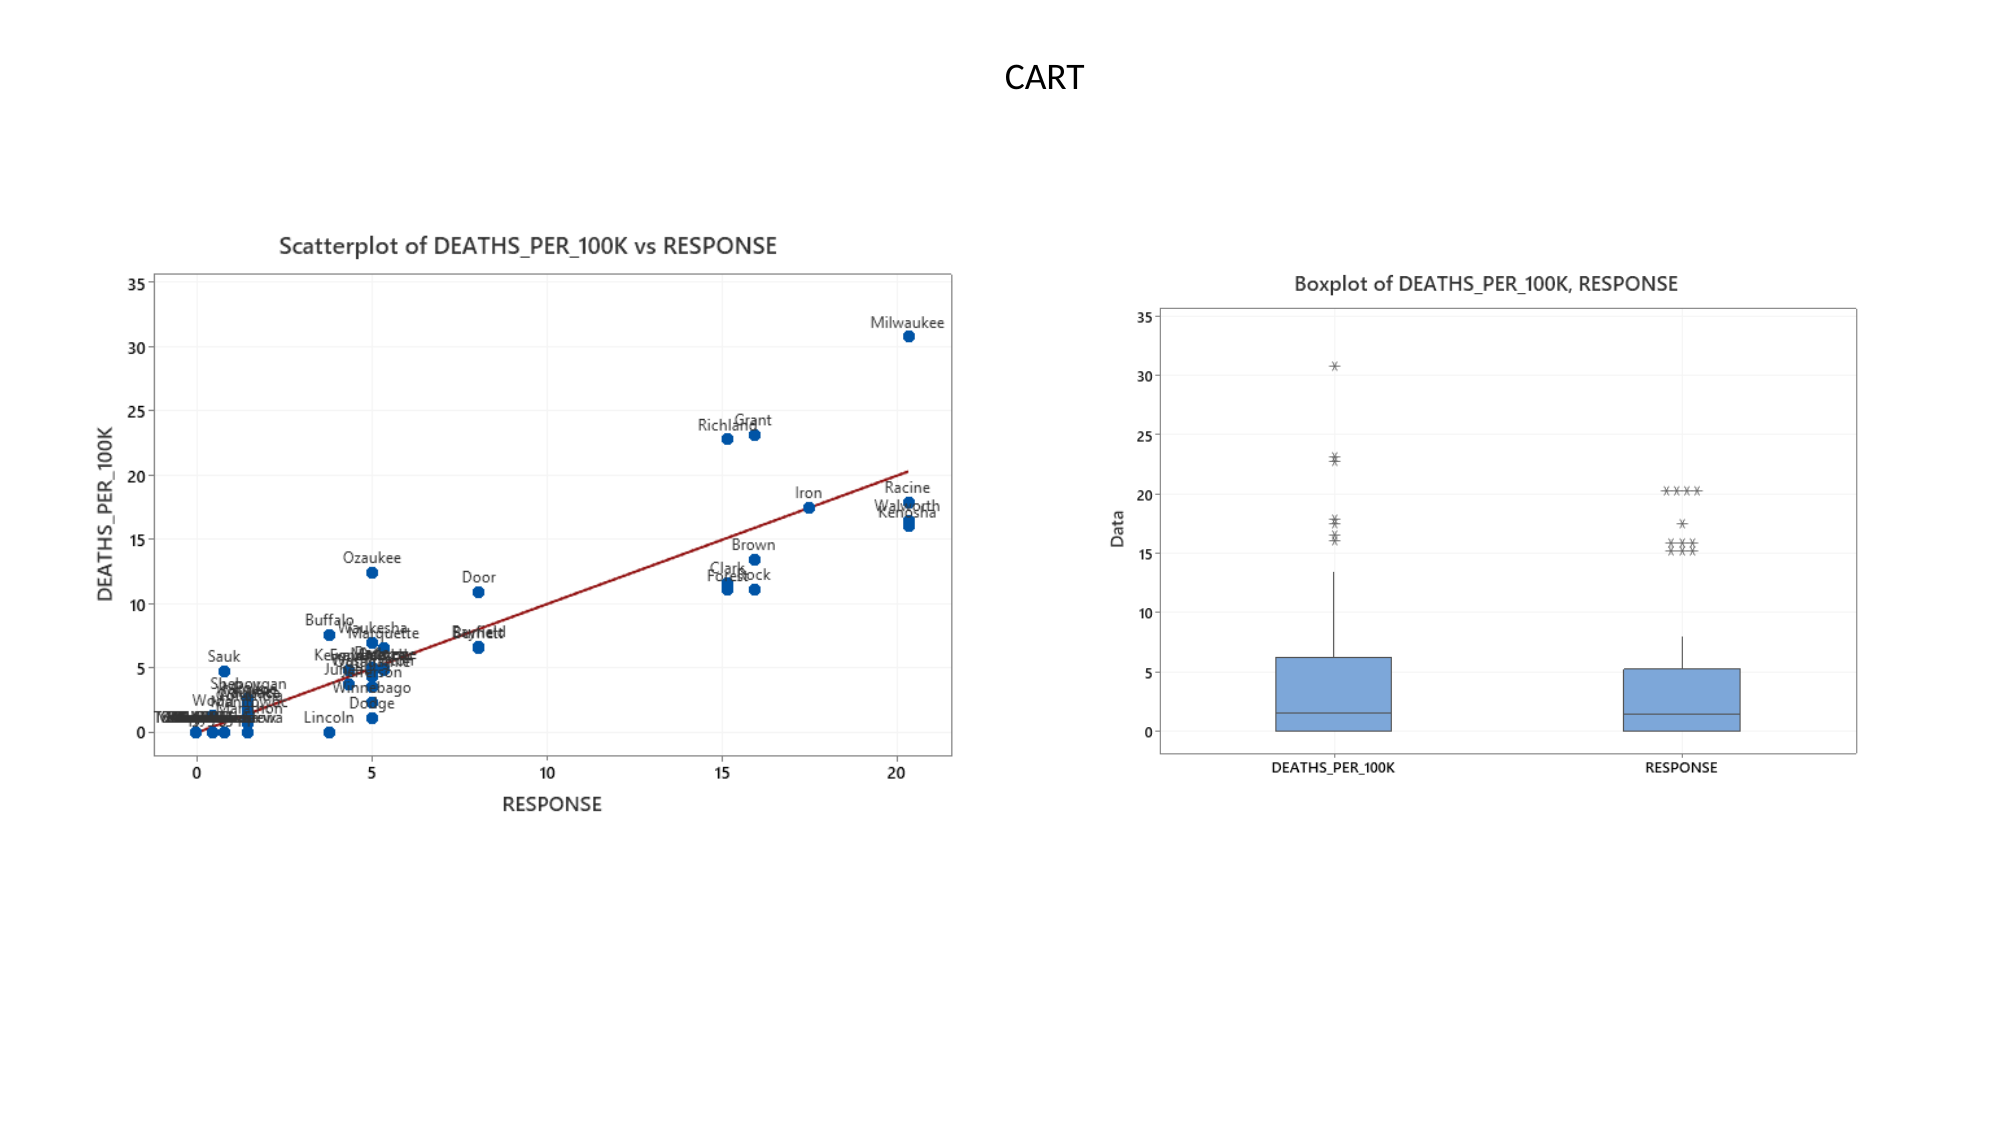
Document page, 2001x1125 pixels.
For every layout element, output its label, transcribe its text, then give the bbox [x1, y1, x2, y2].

picture [67, 219, 985, 832]
picture [1084, 258, 1880, 793]
text_box CART [613, 44, 1476, 105]
